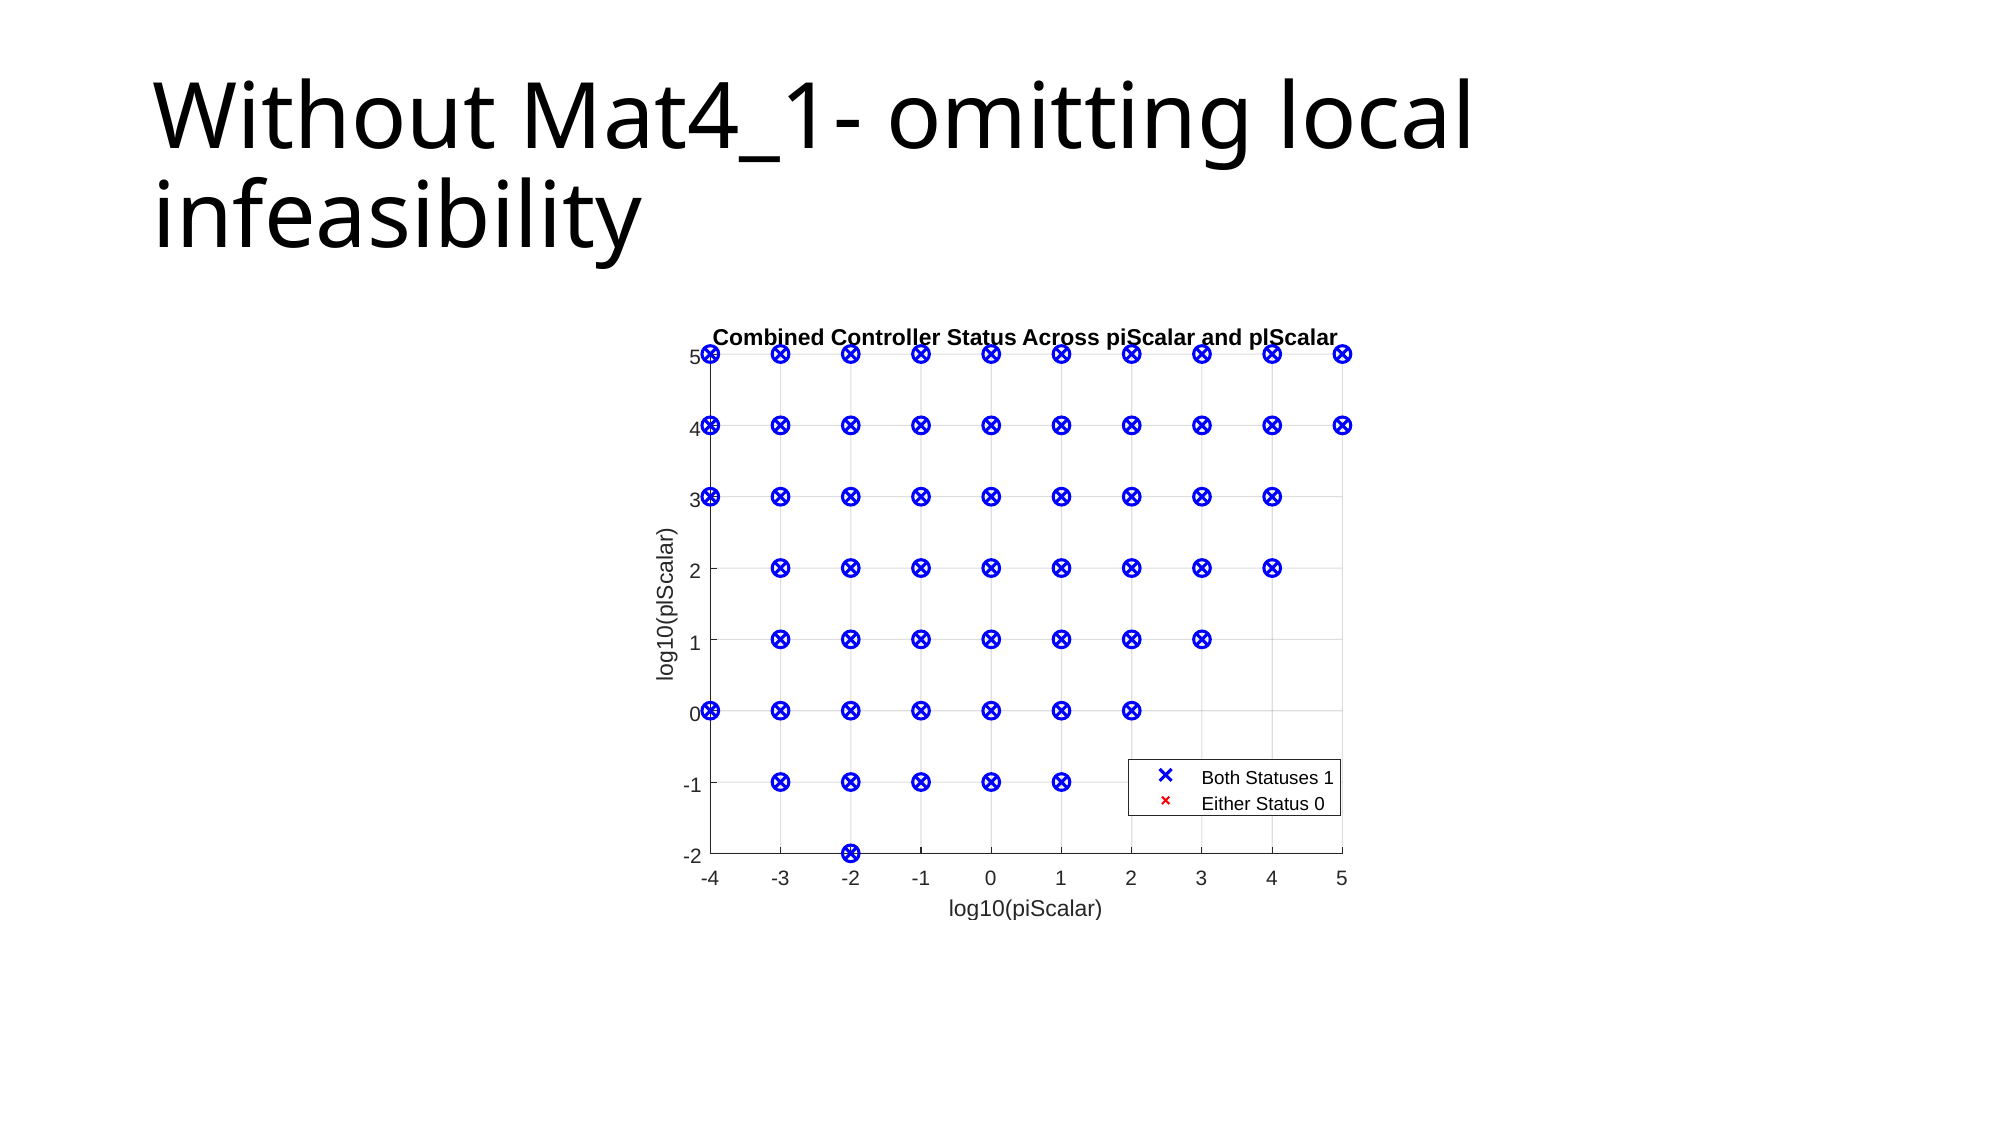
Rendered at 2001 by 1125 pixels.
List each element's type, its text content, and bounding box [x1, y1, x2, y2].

title Without Mat4_1- omitting local infeasibility [137, 59, 1863, 277]
picture [603, 308, 1418, 920]
